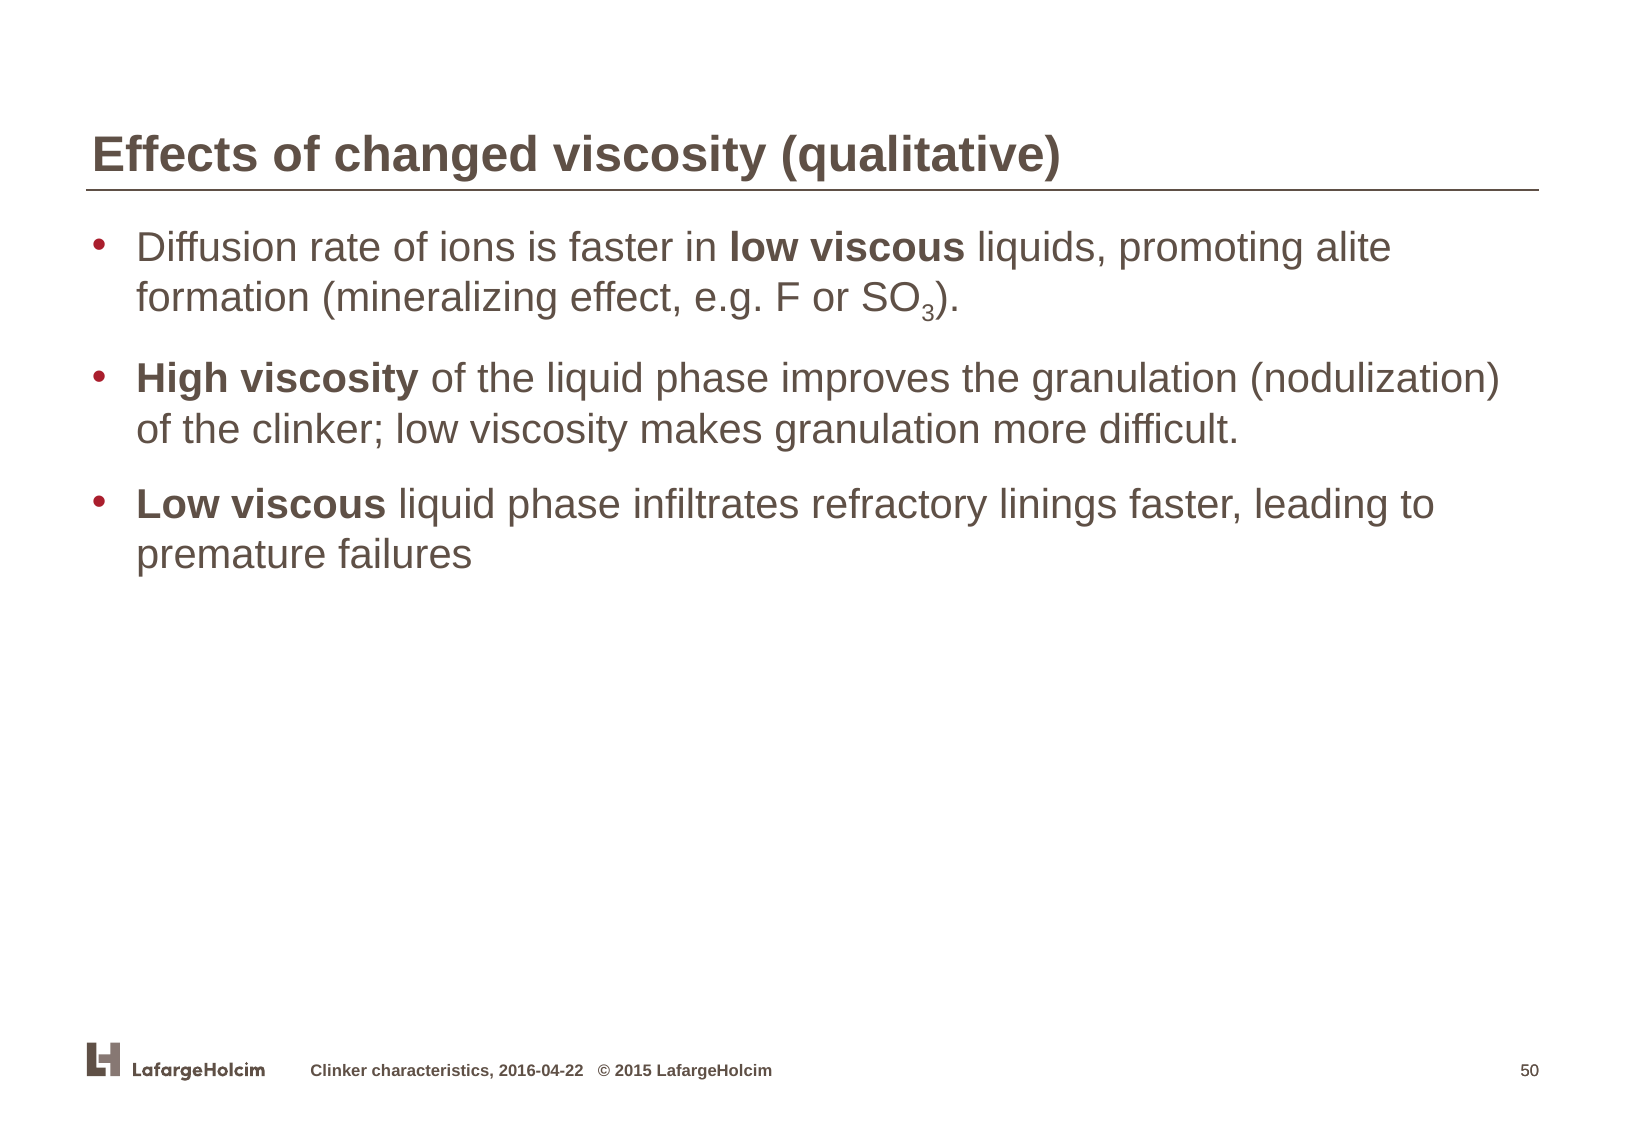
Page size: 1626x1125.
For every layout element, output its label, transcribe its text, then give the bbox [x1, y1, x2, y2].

footer Clinker characteristics, 2016-04-22 © 2015 LafargeHolcim [310, 1052, 831, 1080]
text_box Diffusion rate of ions is faster in low viscous liquids, promoting alite formation (mineralizing effect, e.g. F or SO3). High viscosity of the liquid phase improves the granulation (nodulization) of the clinker; low viscosity makes granulation more difficult. Low viscous liquid phase infiltrates refractory linings faster, leading to premature failures [91, 219, 1534, 1059]
slide_number 50 [1467, 1052, 1540, 1080]
text_box Effects of changed viscosity (qualitative) [91, 54, 1532, 184]
